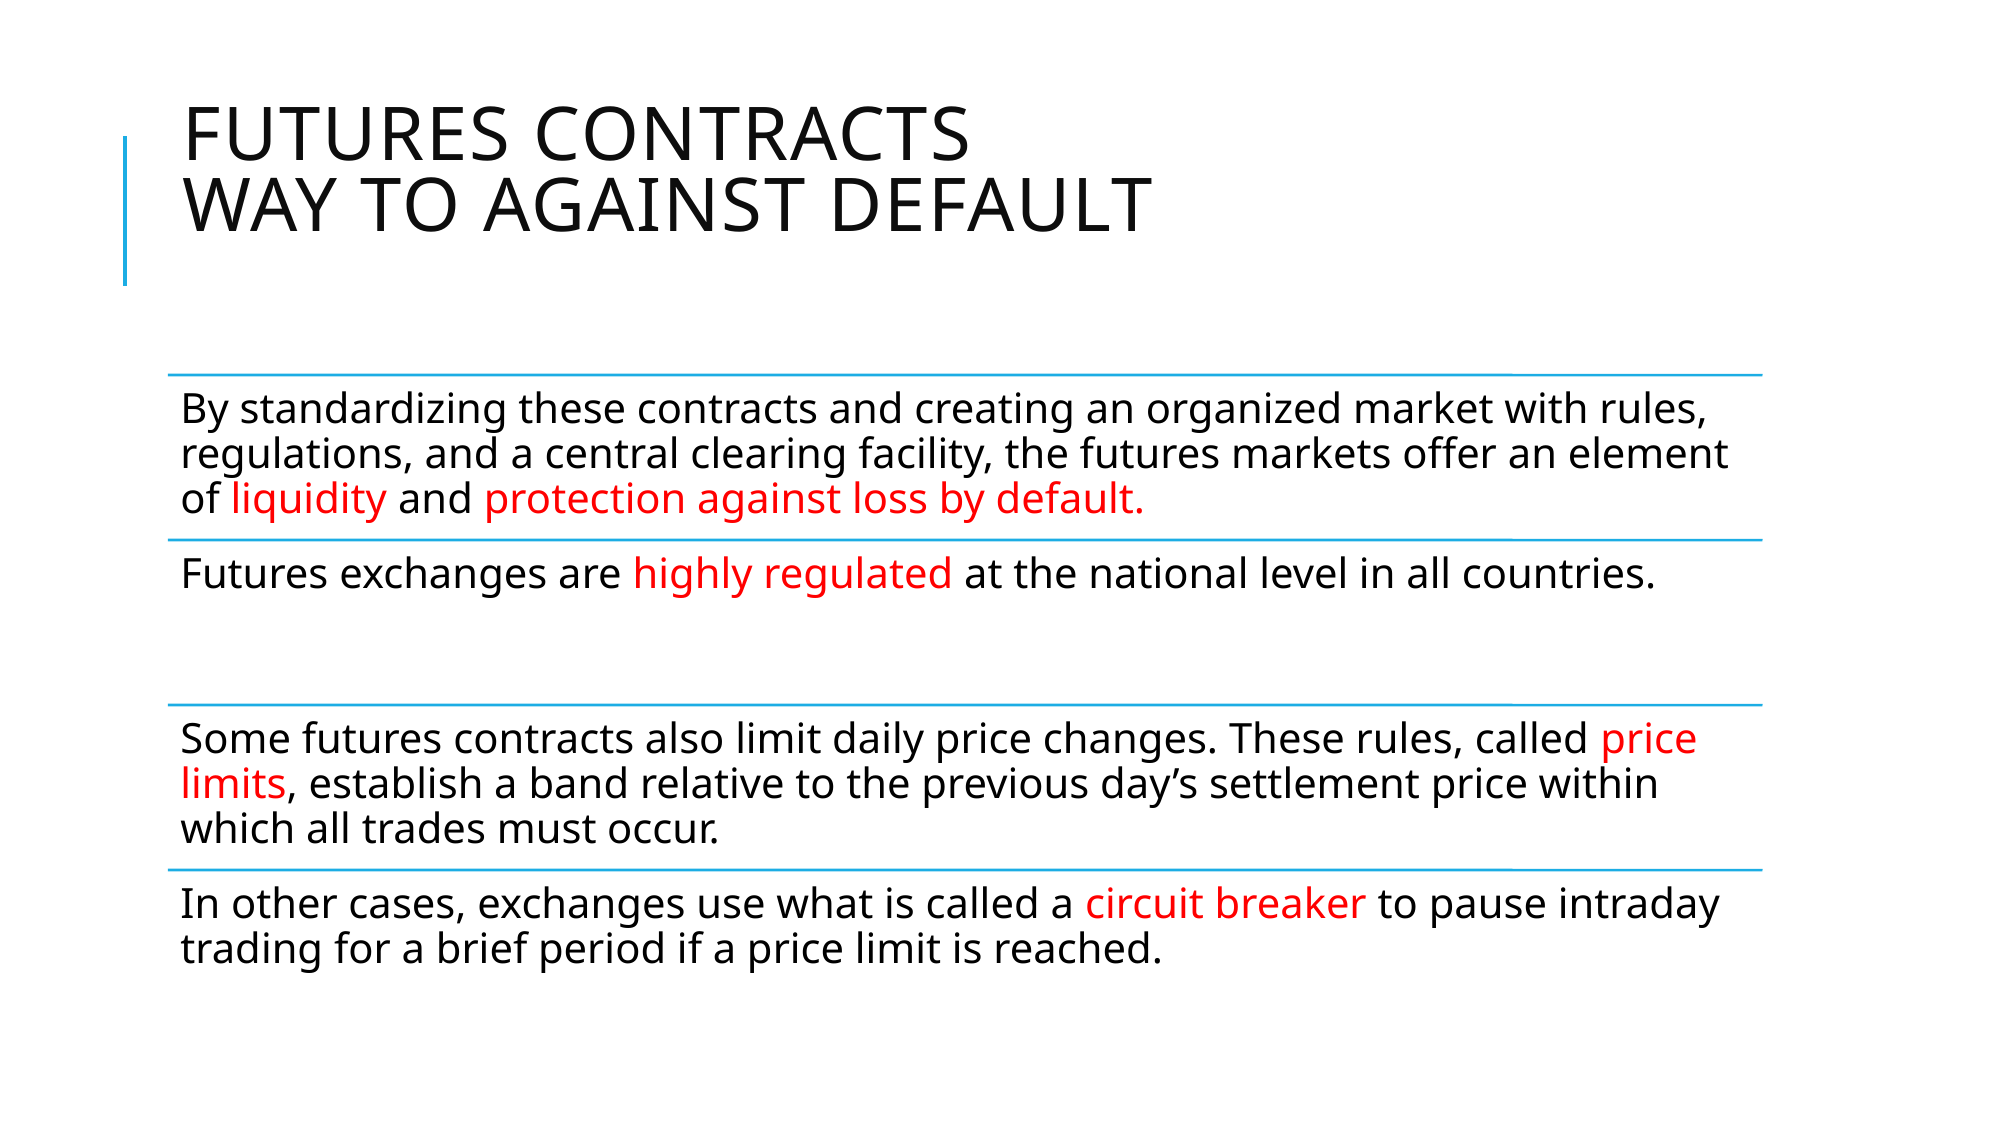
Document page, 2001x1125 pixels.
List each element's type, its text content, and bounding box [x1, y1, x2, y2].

title Futures Contracts Way to against default [168, 96, 1763, 342]
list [167, 374, 1763, 1036]
